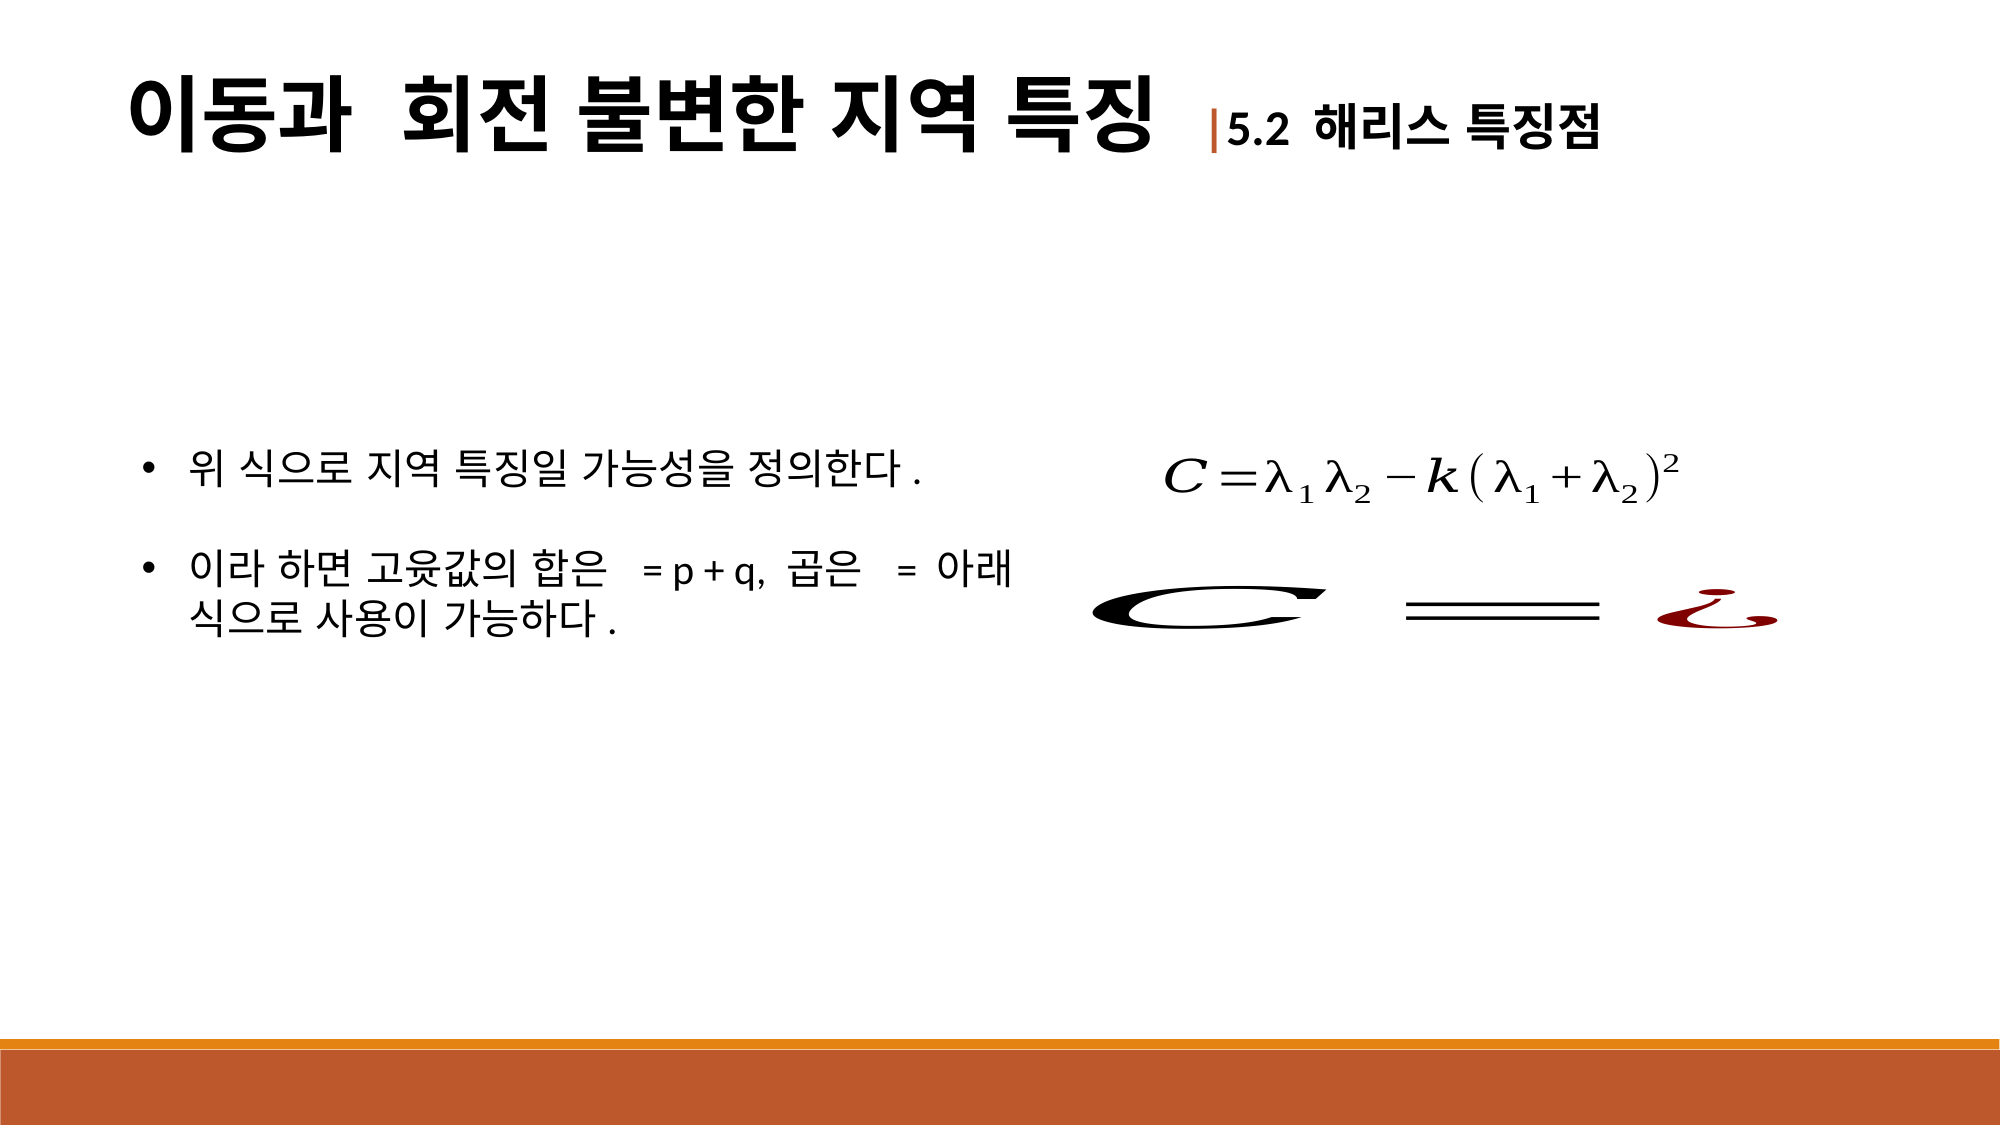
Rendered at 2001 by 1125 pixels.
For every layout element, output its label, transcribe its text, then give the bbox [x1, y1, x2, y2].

text_box 이동과 회전 불변한 지역 특징 |5.2 해리스 특징점 [110, 54, 1619, 170]
